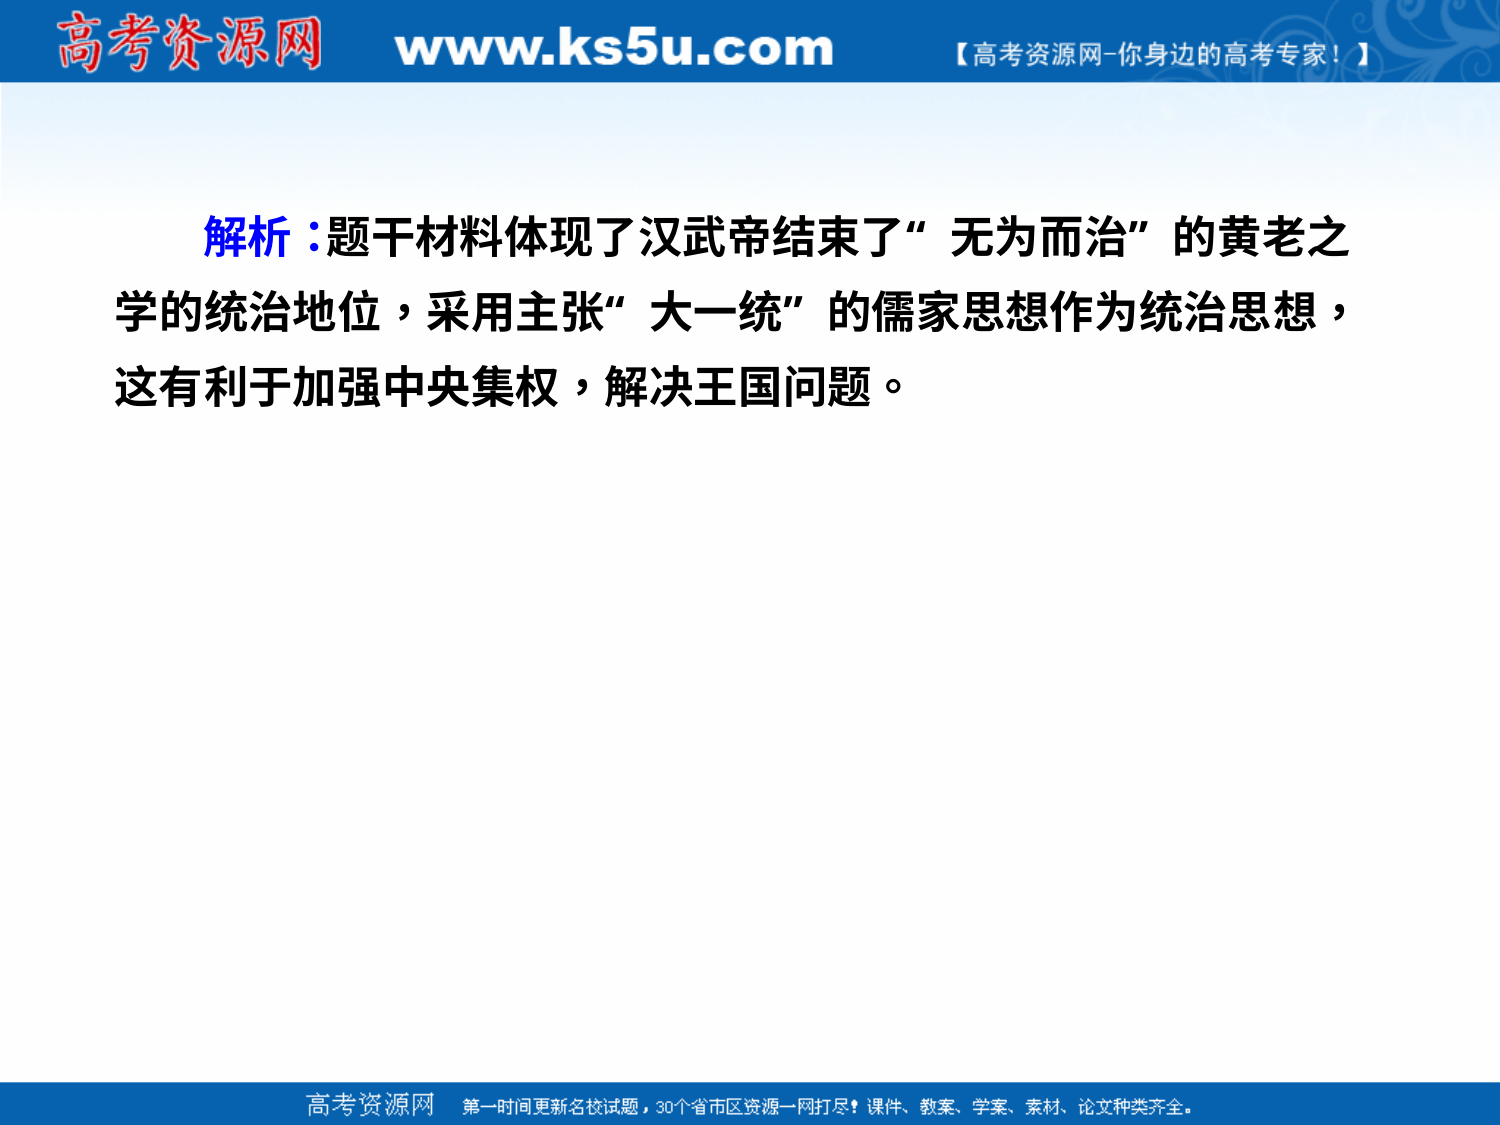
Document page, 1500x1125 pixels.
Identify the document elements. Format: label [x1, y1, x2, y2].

text_box [114, 207, 1353, 992]
picture [0, 0, 1500, 1125]
text_box [129, 197, 1384, 1017]
